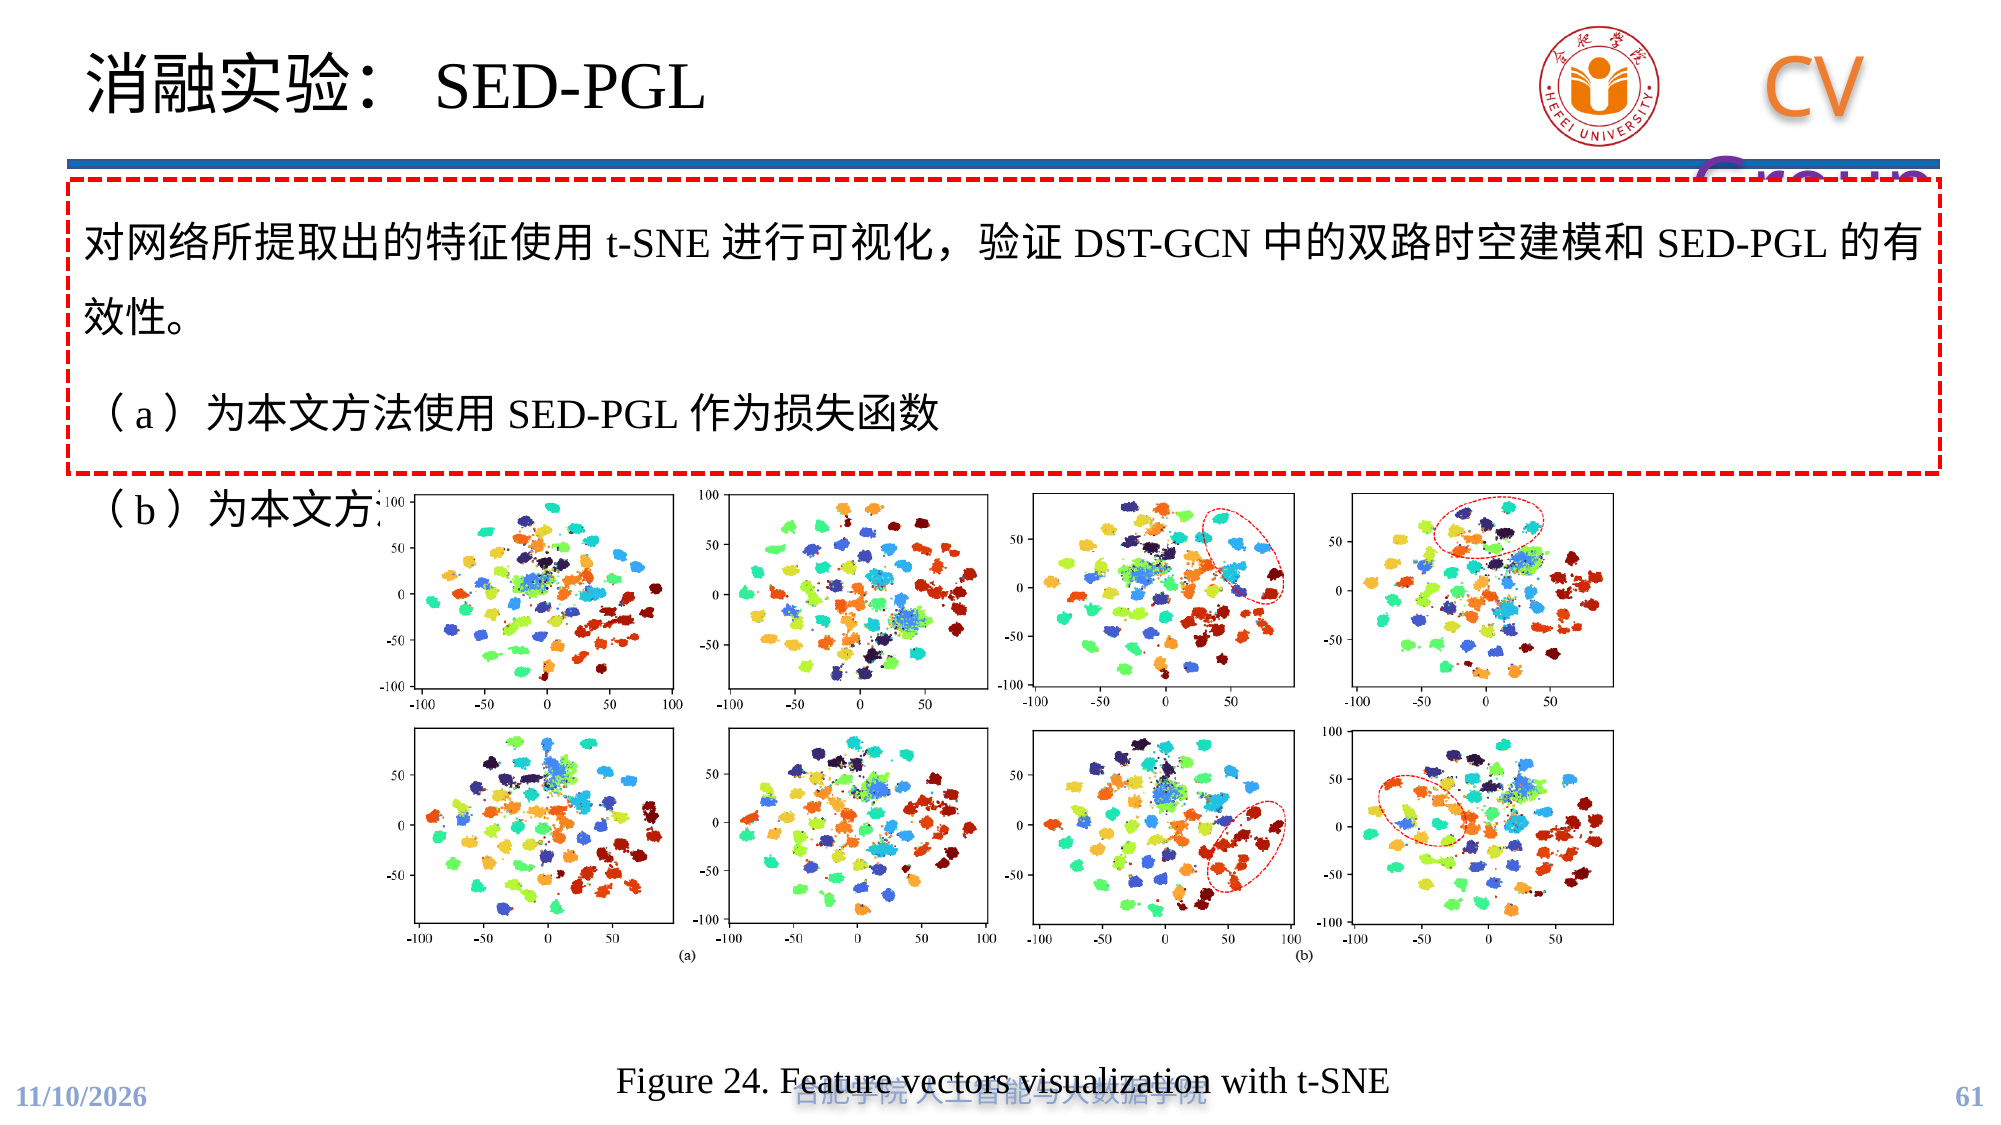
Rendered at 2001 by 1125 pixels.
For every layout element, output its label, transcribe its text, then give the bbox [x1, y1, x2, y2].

text_box [67, 178, 1941, 474]
slide_number 61 [1550, 1065, 2000, 1125]
title 消融实验：SED-PGL [69, 32, 903, 143]
picture [1530, 19, 1668, 150]
picture [379, 488, 1620, 966]
list 对网络所提取出的特征使用t-SNE进行可视化，验证DST-GCN中的双路时空建模和SED-PGL的有效性。 （a）为本文方法使用SED-PGL作为损失函数 （b）为本文方法使用CEL作为损失函数 Figure 24. Feature vectors visualization with t-SNE [68, 183, 1940, 1014]
footer 合肥学院 人工智能与大数据学院 [662, 1065, 1338, 1125]
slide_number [0, 1065, 450, 1125]
